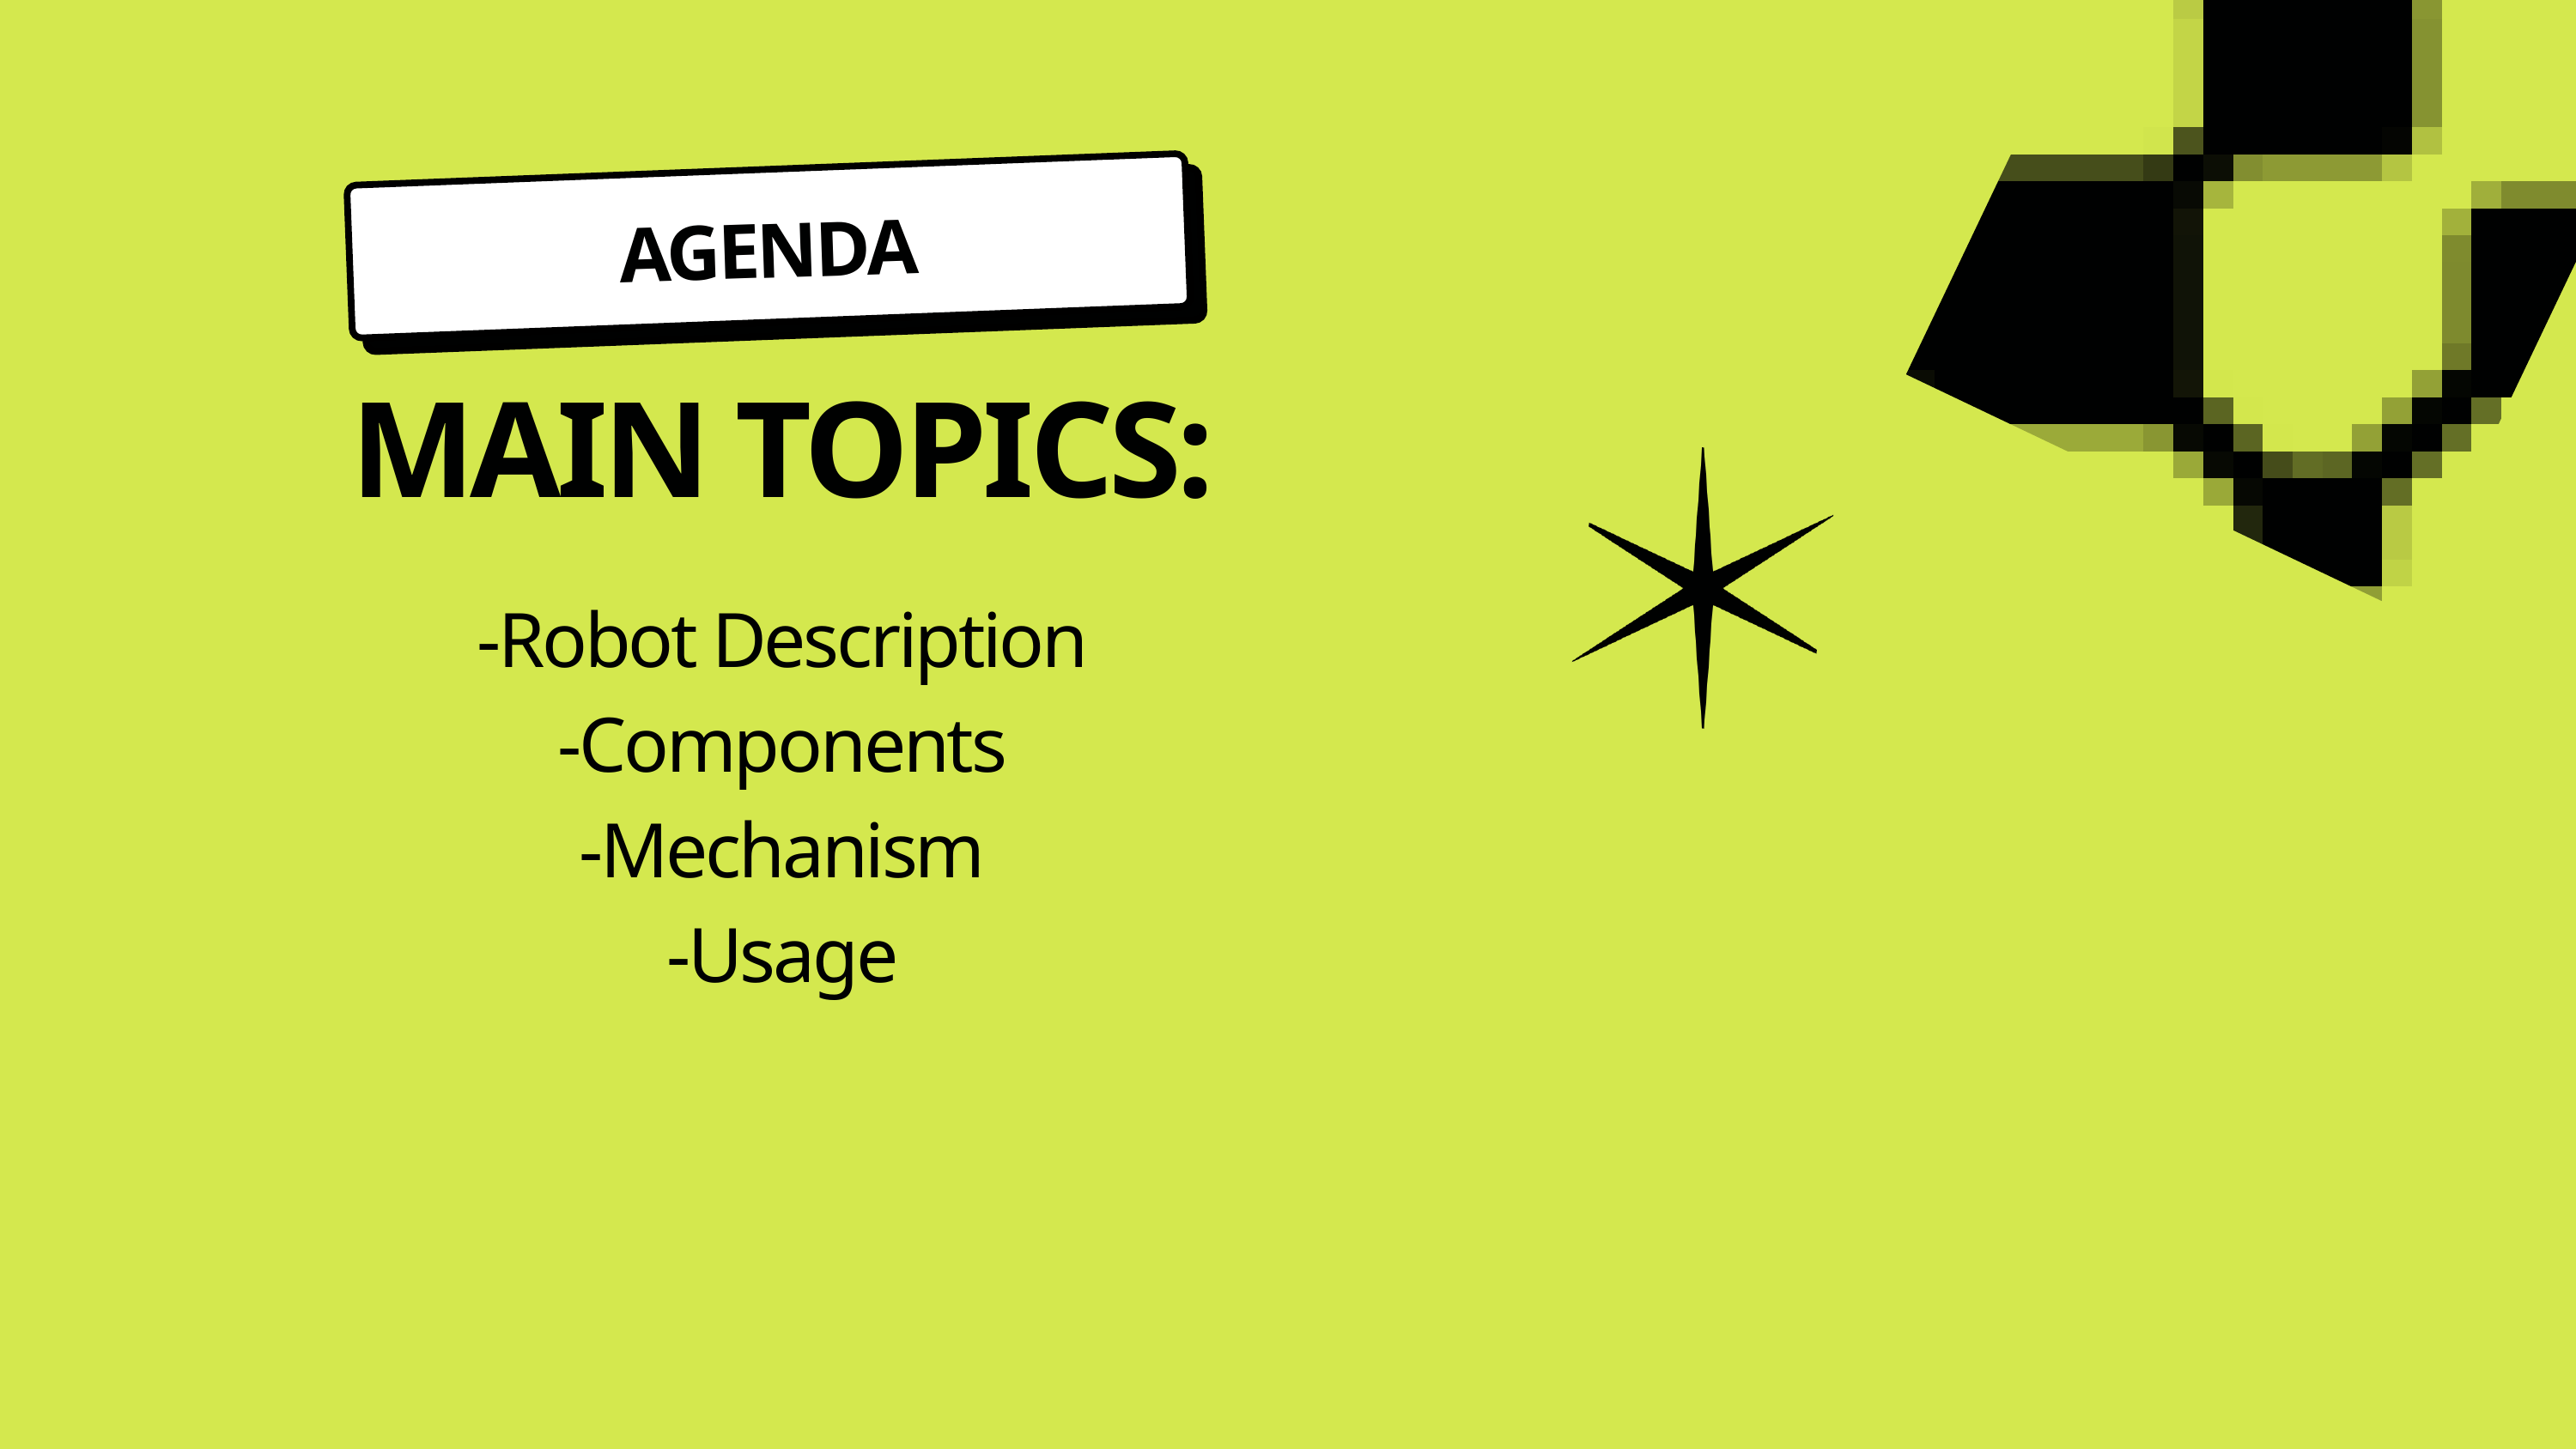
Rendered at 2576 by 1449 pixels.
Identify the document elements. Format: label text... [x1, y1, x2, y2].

text_box [1565, 434, 1840, 742]
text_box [362, 182, 1202, 336]
text_box MAIN TOPICS: [234, 378, 1330, 524]
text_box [349, 169, 1188, 323]
text_box -Robot Description -Components -Mechanism -Usage [180, 577, 1384, 998]
text_box [1905, 0, 2576, 614]
